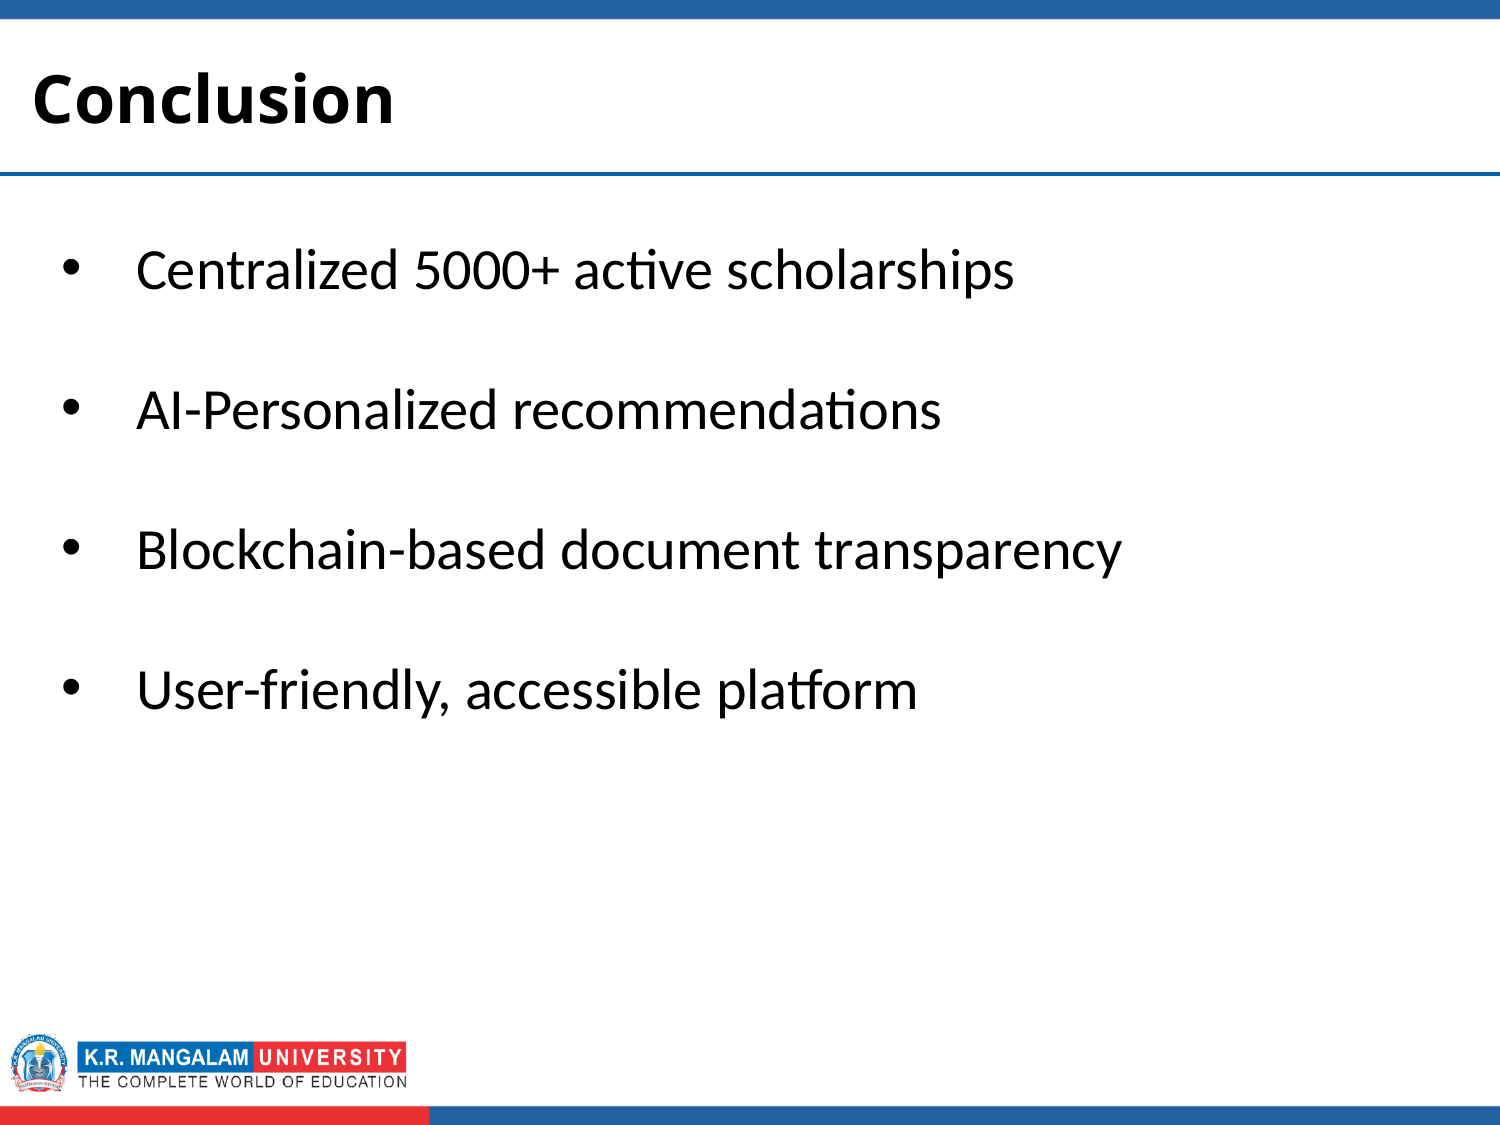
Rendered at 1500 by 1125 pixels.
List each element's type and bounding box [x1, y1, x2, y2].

picture [11, 1034, 408, 1093]
list [0, 181, 1500, 1125]
list [0, 0, 1500, 173]
